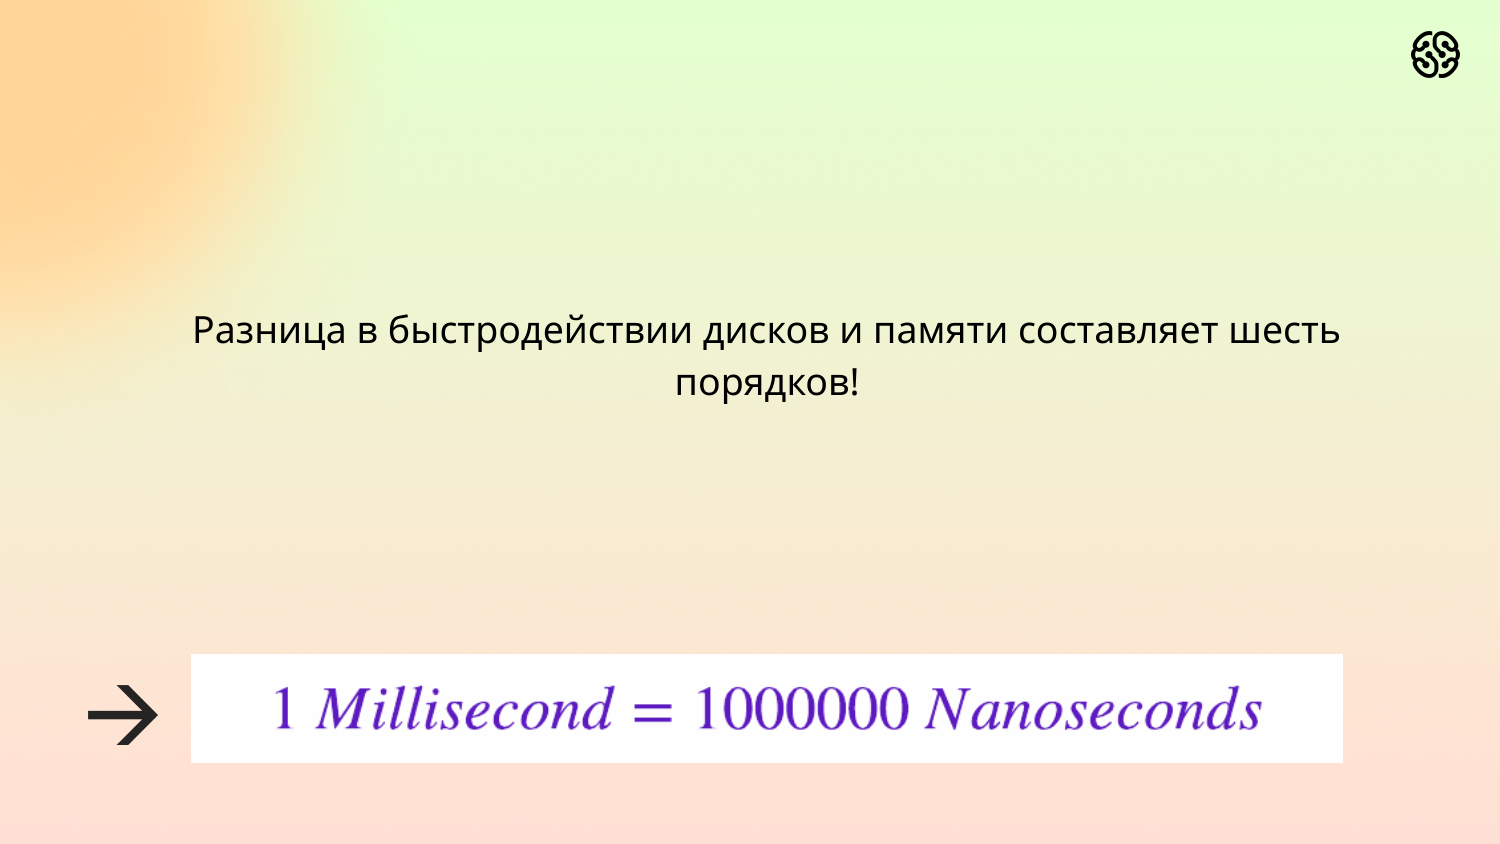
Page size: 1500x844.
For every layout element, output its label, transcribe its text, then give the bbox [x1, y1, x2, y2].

picture [0, 0, 1500, 844]
text_box Разница в быстродействии дисков и памяти составляет шесть порядков! [107, 292, 1428, 411]
